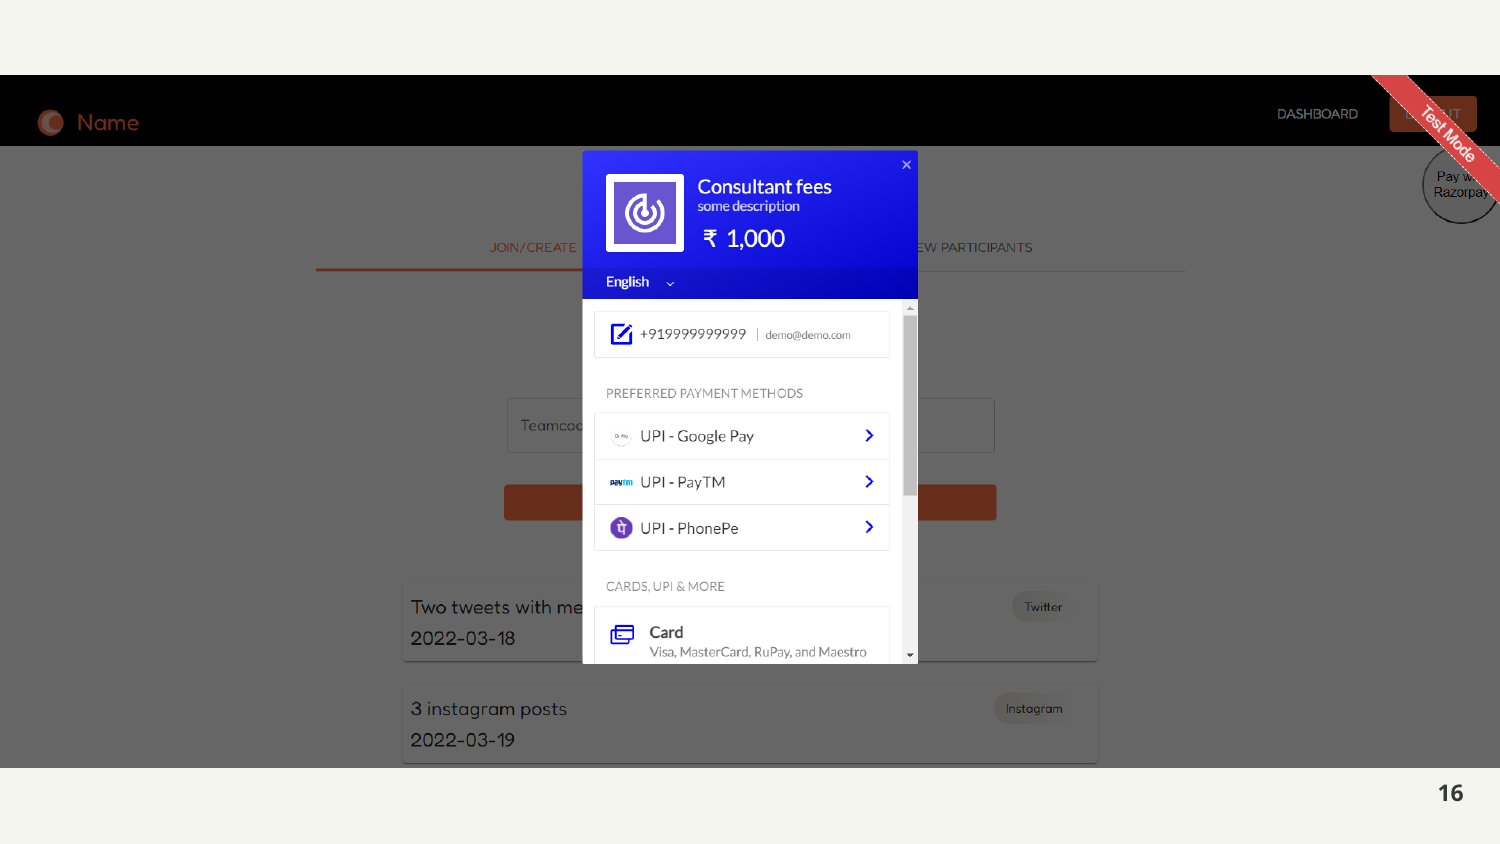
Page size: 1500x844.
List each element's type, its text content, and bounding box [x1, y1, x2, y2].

slide_number 16 [1374, 779, 1464, 809]
picture [0, 75, 1500, 769]
